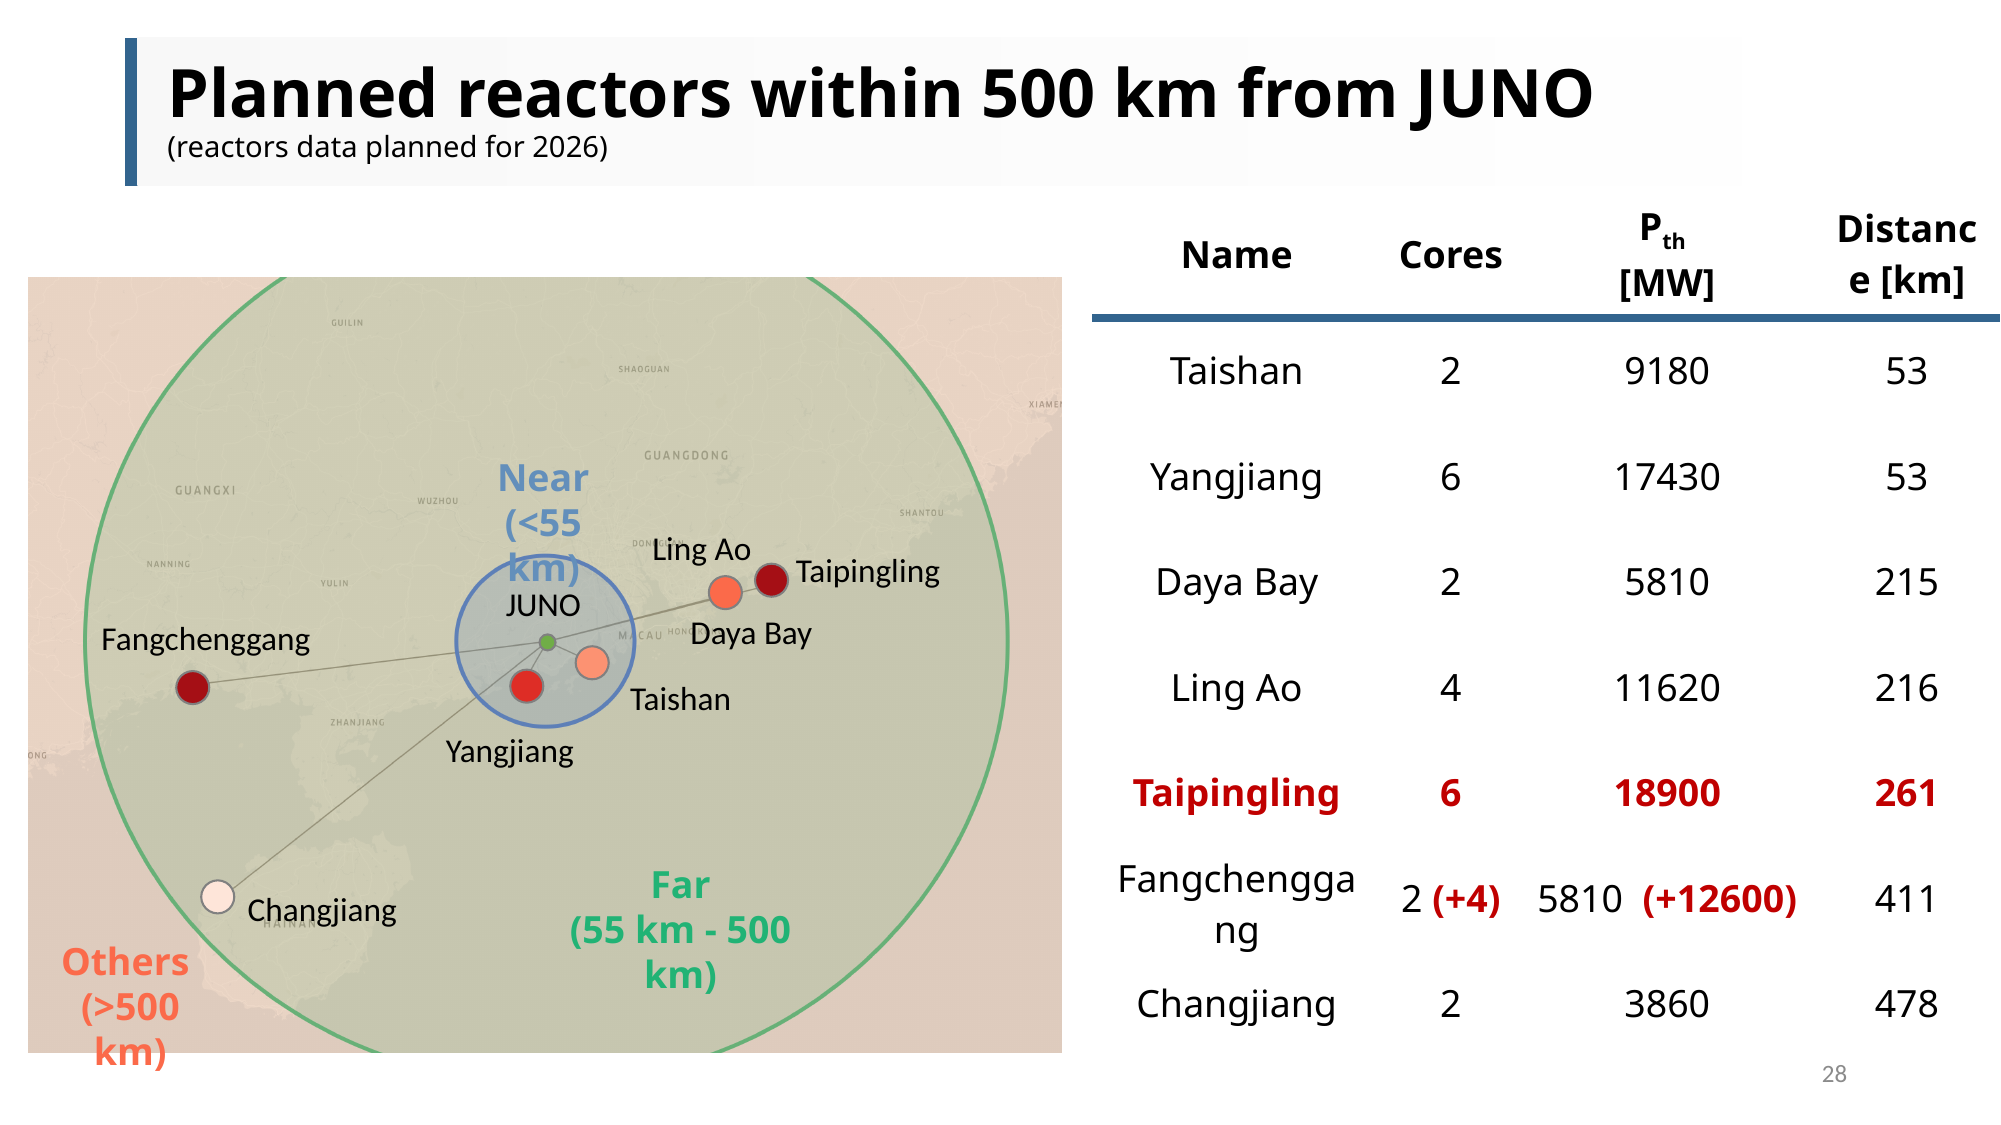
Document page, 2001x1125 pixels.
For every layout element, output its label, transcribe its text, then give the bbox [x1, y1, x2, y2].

table_header Pth [MW] [1520, 190, 1814, 314]
table_cell Changjiang [1092, 950, 1382, 1056]
table_cell 2 [1382, 529, 1520, 634]
table_cell 261 [1814, 740, 2000, 845]
table_cell 5810 (+12600) [1520, 845, 1814, 950]
table_cell 9180 [1520, 322, 1814, 423]
table_cell Taishan [1092, 322, 1382, 423]
title Planned reactors within 500 km from JUNO (reactors data planned for 2026) [137, 37, 1863, 186]
table_cell 6 [1382, 740, 1520, 845]
table_cell 411 [1814, 845, 2000, 950]
table_cell Taipingling [1092, 740, 1382, 845]
table_cell Yangjiang [1092, 423, 1382, 529]
table_cell 6 [1382, 423, 1520, 529]
table_cell 53 [1814, 423, 2000, 529]
table_cell 11620 [1520, 634, 1814, 740]
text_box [28, 277, 1062, 1053]
table_cell 53 [1814, 322, 2000, 423]
table_cell Daya Bay [1092, 529, 1382, 634]
table_cell 2 [1382, 322, 1520, 423]
table_header Name [1092, 190, 1382, 314]
table_cell 4 [1382, 634, 1520, 740]
table_cell 18900 [1520, 740, 1814, 845]
slide_number 28 [1412, 1042, 1863, 1103]
table_cell Ling Ao [1092, 634, 1382, 740]
table_cell 17430 [1520, 423, 1814, 529]
table_cell 216 [1814, 634, 2000, 740]
table_cell 3860 [1520, 950, 1814, 1042]
table_header Cores [1382, 190, 1520, 314]
table_cell 2 [1382, 950, 1520, 1056]
table_cell 5810 [1520, 529, 1814, 634]
table_header Distance [km] [1814, 190, 2000, 314]
table_cell Fangchenggang [1092, 845, 1382, 950]
table_cell 2 (+4) [1382, 845, 1520, 950]
table_cell 215 [1814, 529, 2000, 634]
table_cell 478 [1814, 950, 2000, 1056]
